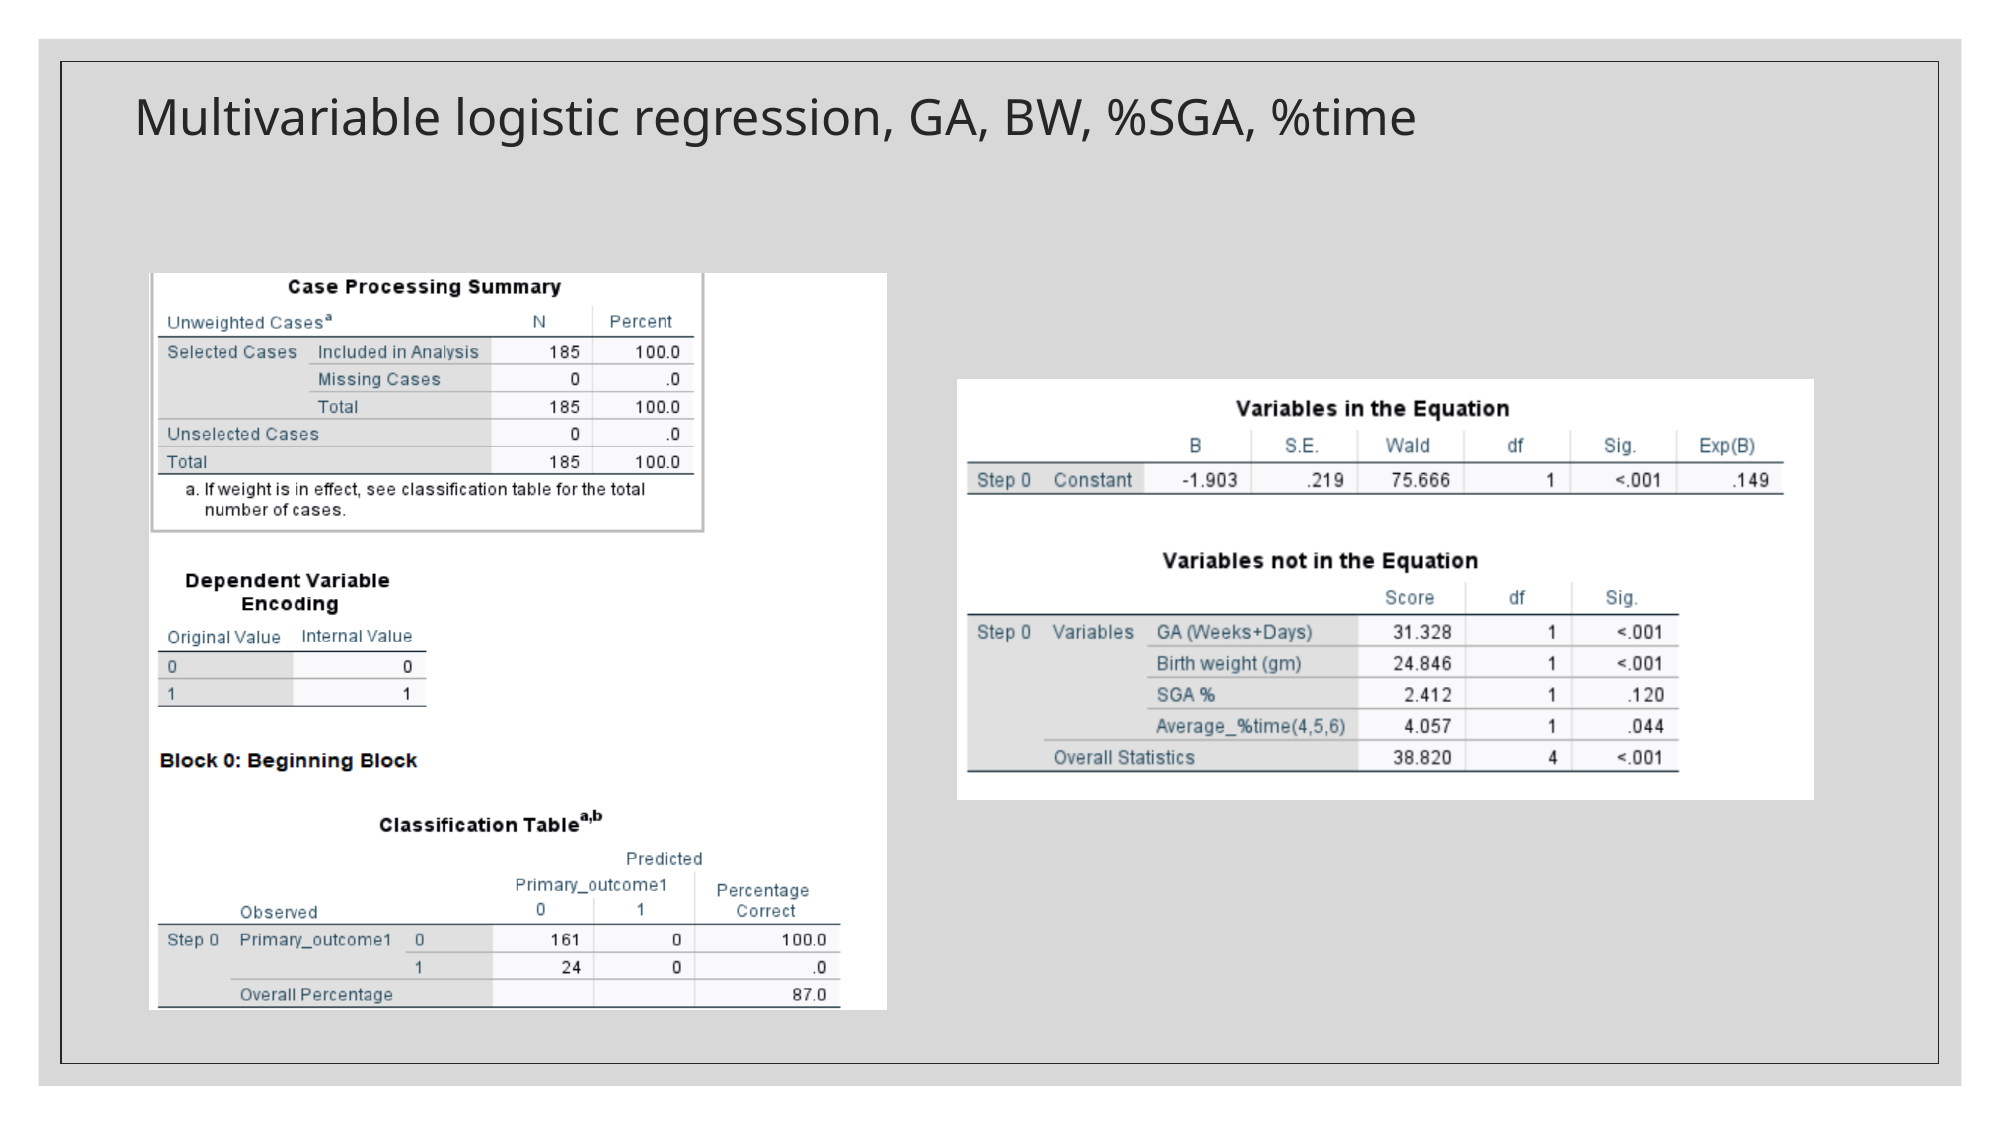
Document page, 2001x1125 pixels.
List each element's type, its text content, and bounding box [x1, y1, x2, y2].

picture [957, 379, 1814, 800]
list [149, 273, 887, 1010]
title Multivariable logistic regression, GA, BW, %SGA, %time [119, 108, 1770, 221]
